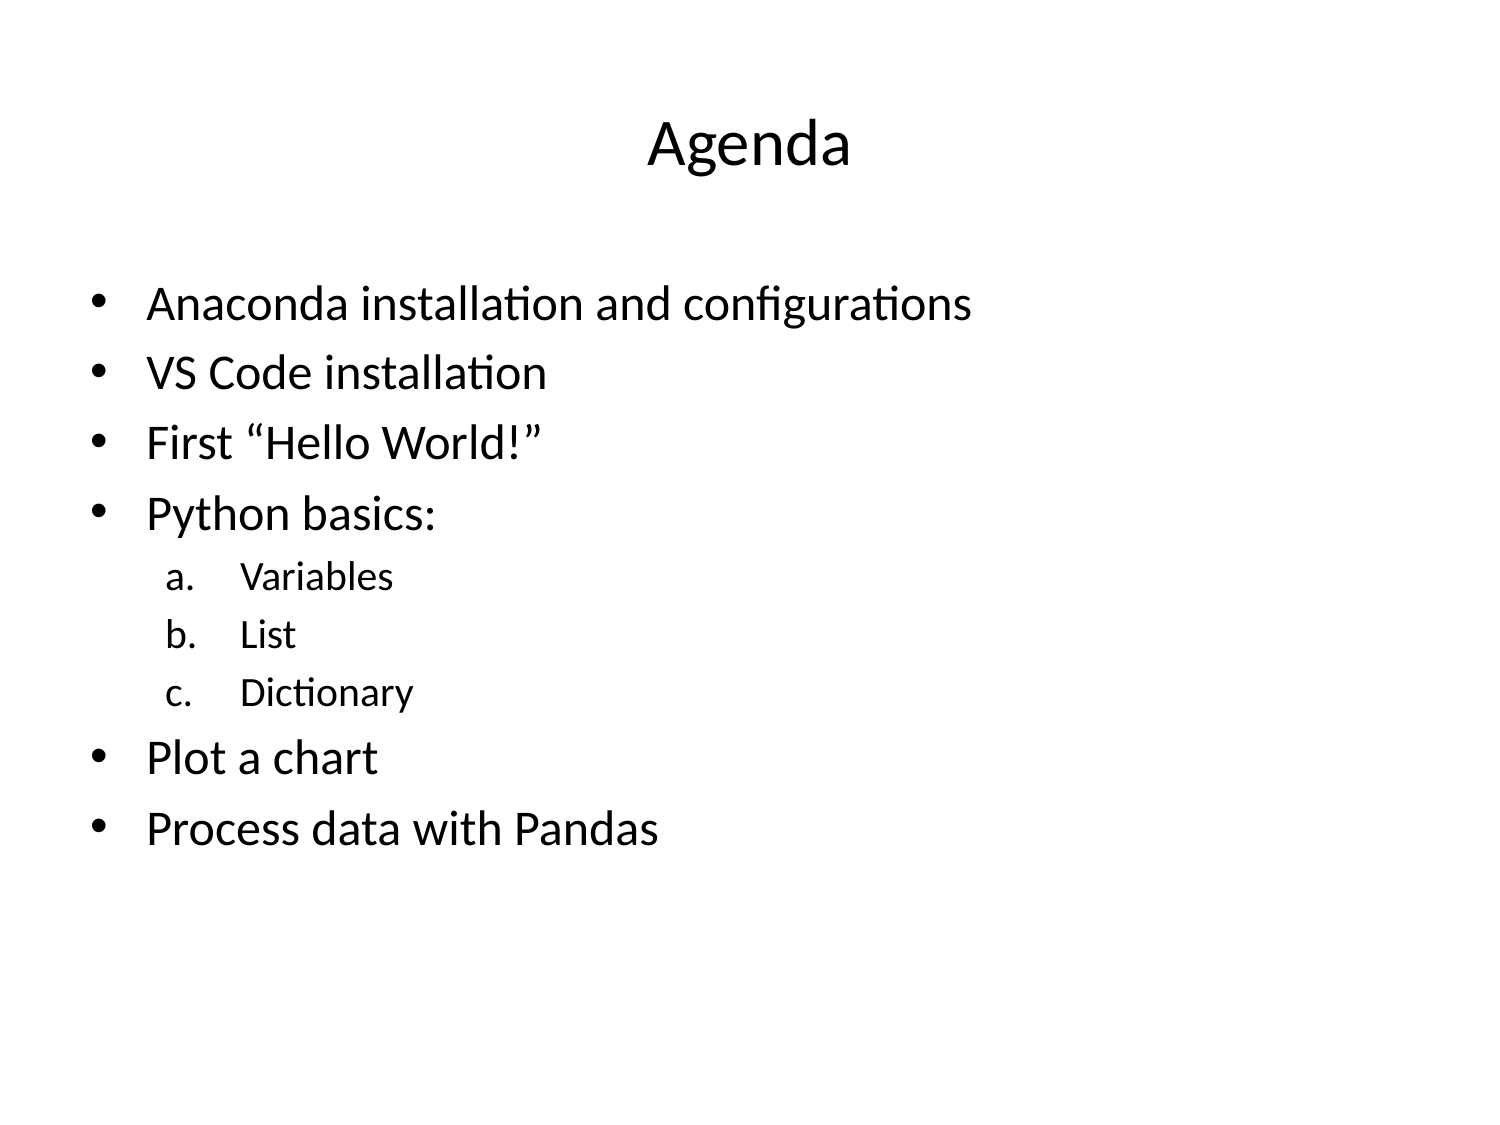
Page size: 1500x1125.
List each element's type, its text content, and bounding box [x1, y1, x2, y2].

list Anaconda installation and configurations VS Code installation First “Hello World!” Python basics: Variables List Dictionary Plot a chart Process data with Pandas [75, 262, 1425, 1005]
title Agenda [75, 45, 1425, 233]
